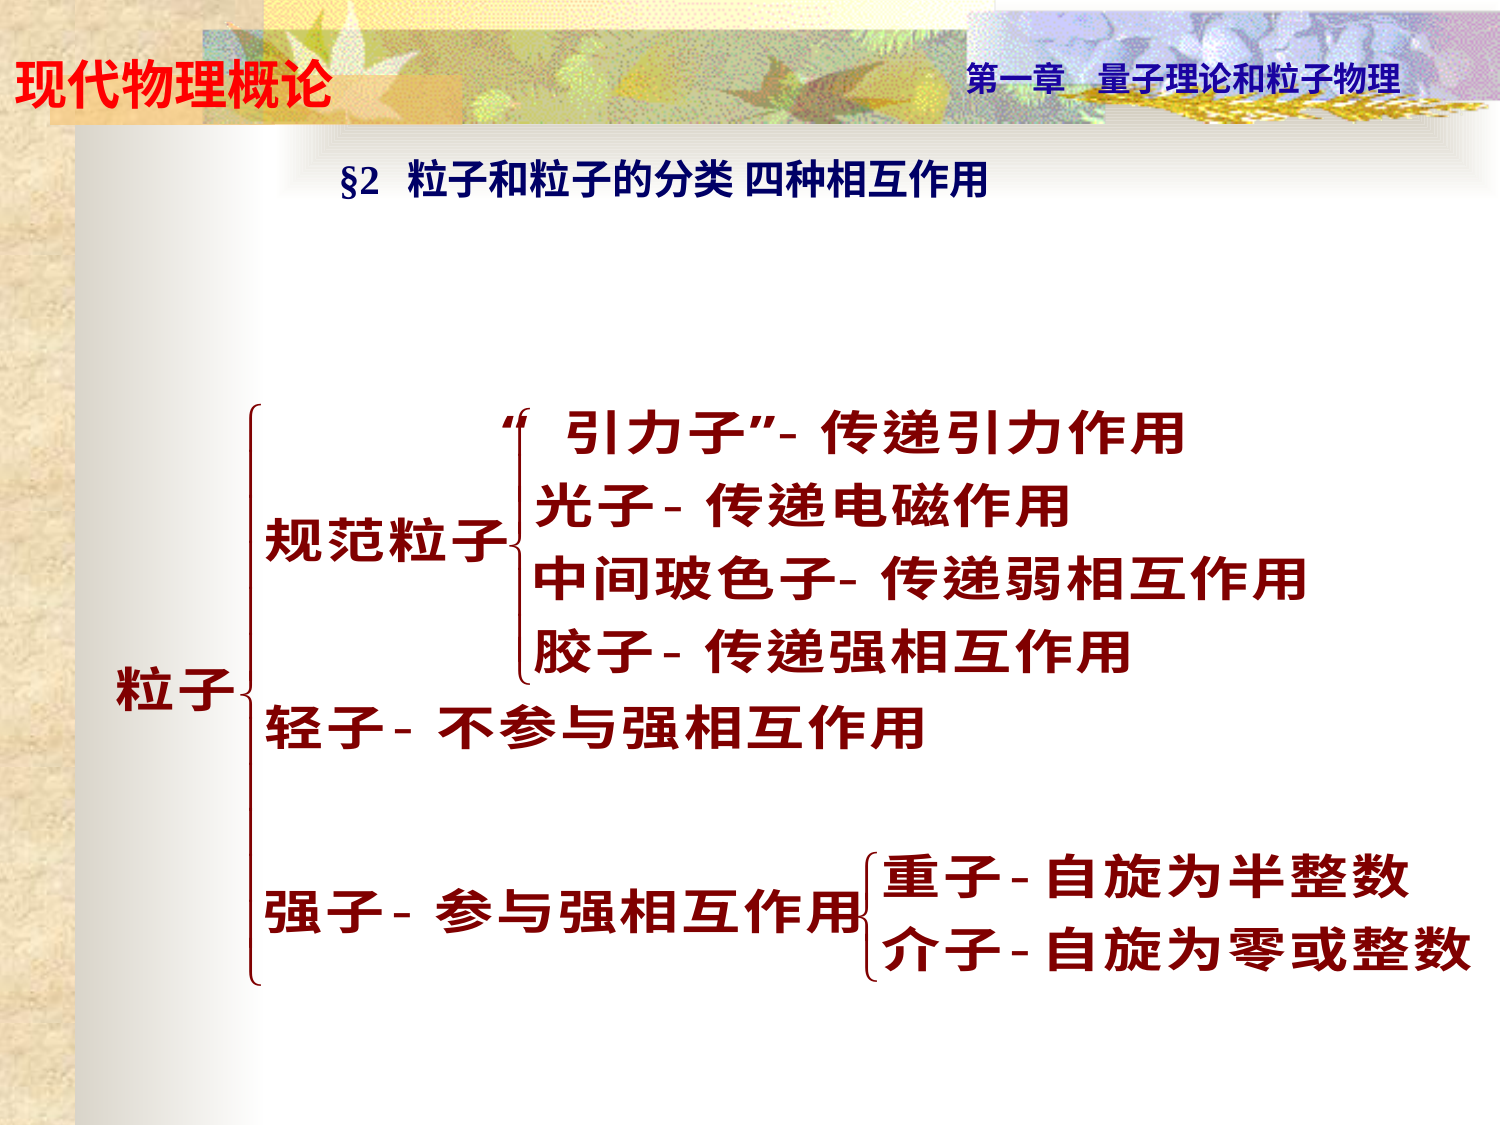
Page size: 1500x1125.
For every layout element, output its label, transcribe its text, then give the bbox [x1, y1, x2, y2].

picture [310, 68, 320, 75]
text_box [106, 393, 1471, 996]
text_box §2 粒子和粒子的分类 四种相互作用 [324, 137, 1015, 237]
picture [0, 0, 1500, 1125]
